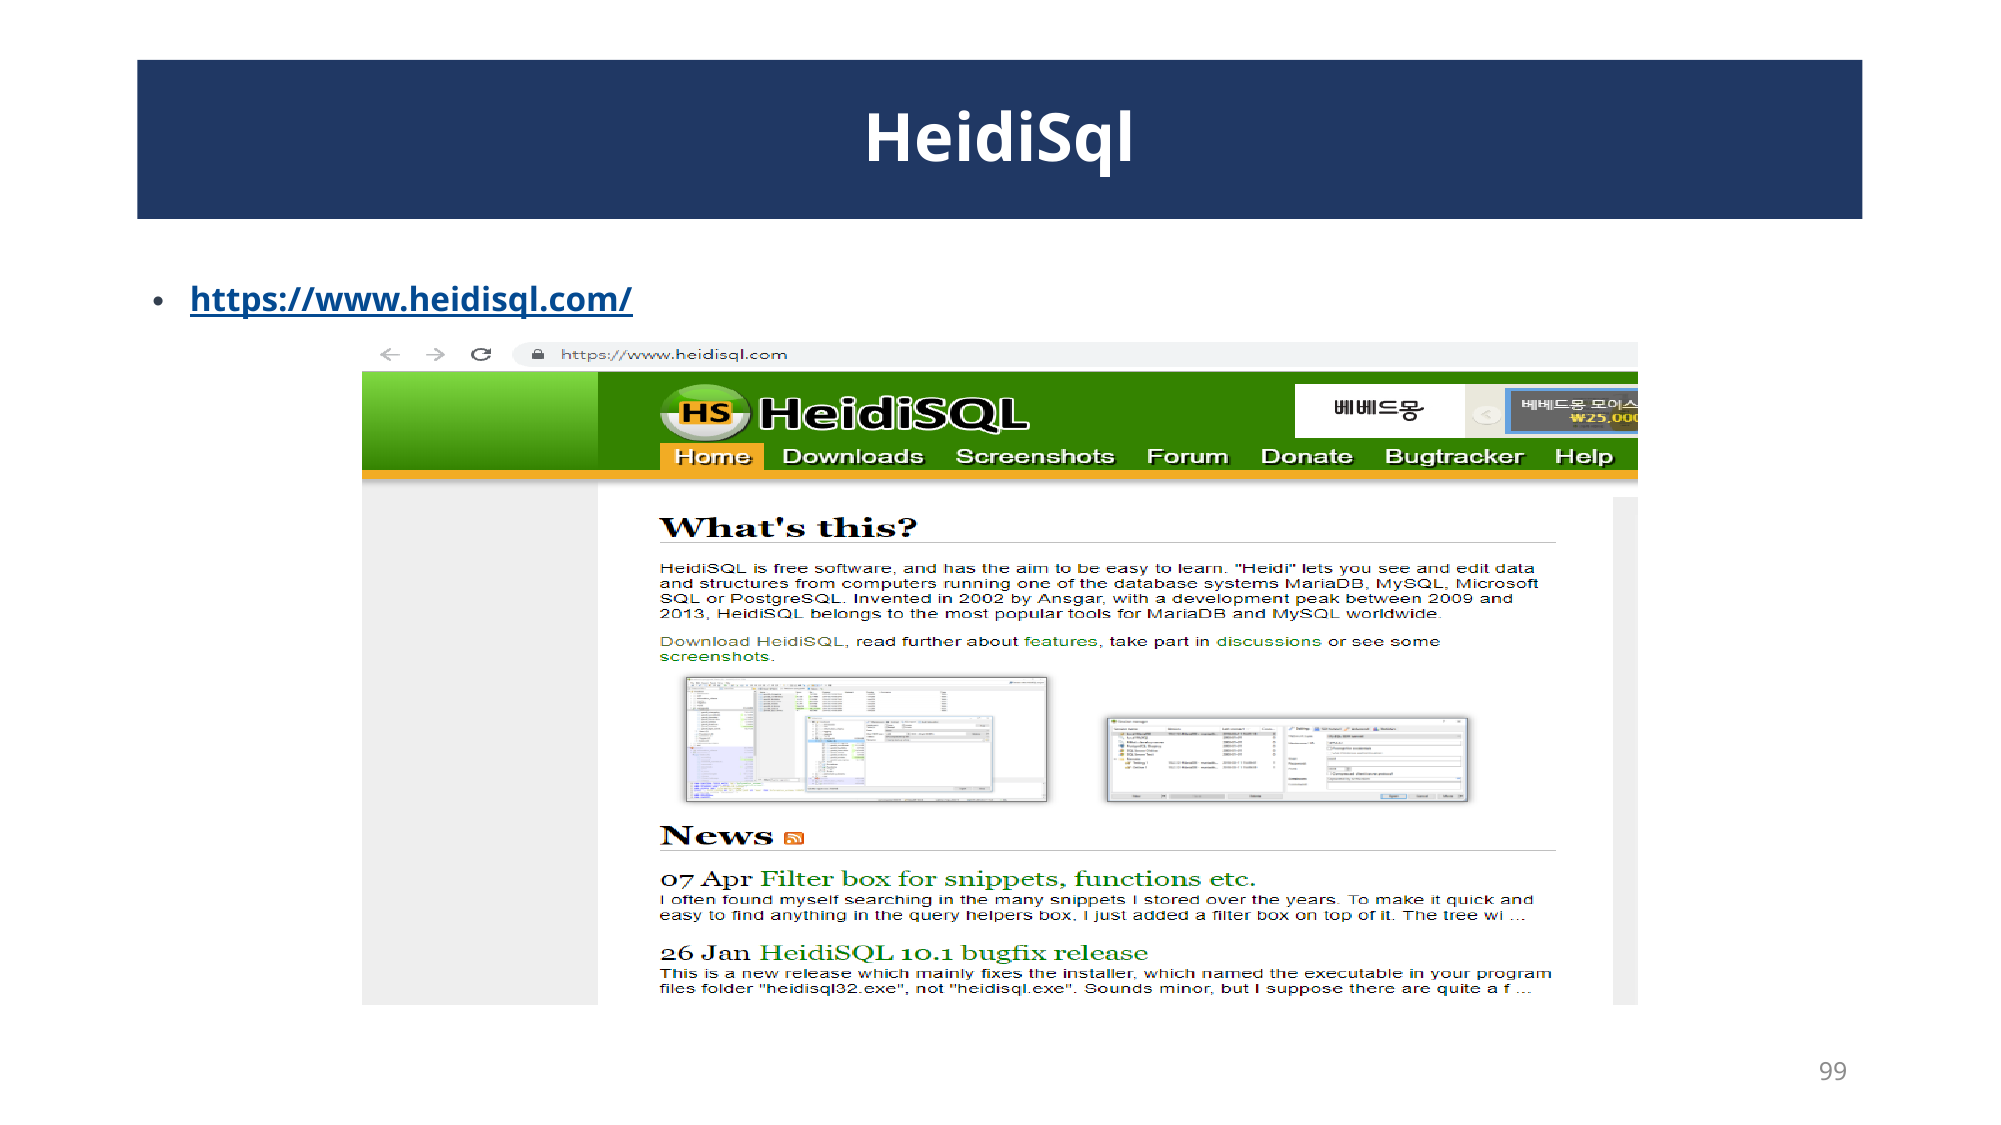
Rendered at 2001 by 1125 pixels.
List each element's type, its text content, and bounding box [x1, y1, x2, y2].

title HeidiSql [137, 59, 1863, 219]
list https://www.heidisql.com/ [137, 248, 1863, 1014]
picture [362, 339, 1638, 1005]
slide_number 99 [1412, 1042, 1863, 1103]
